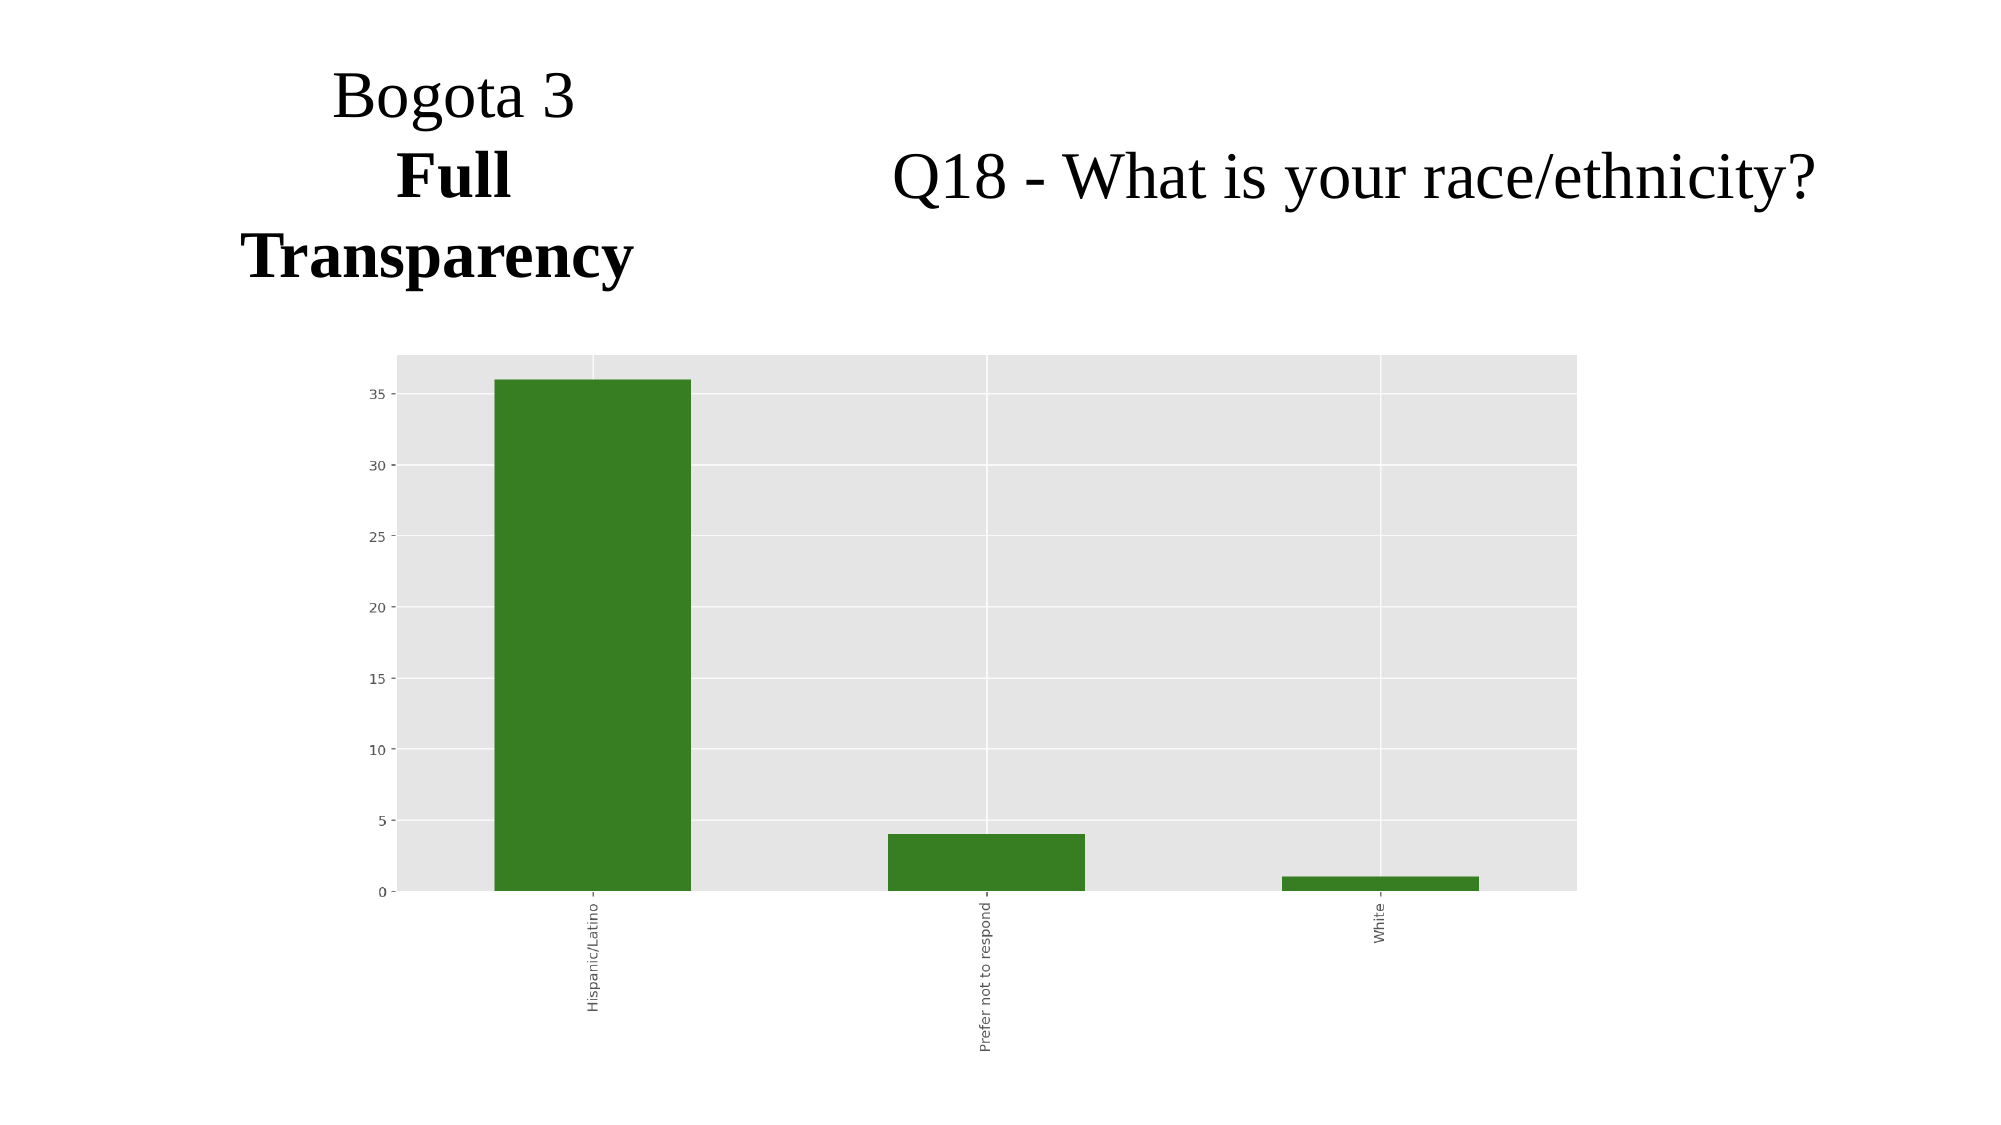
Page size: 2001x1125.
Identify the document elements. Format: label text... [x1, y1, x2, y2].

title Bogota 3 Full Transparency [122, 51, 787, 294]
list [348, 334, 1652, 1074]
text_box Q18 - What is your race/ethnicity? [877, 124, 1878, 219]
